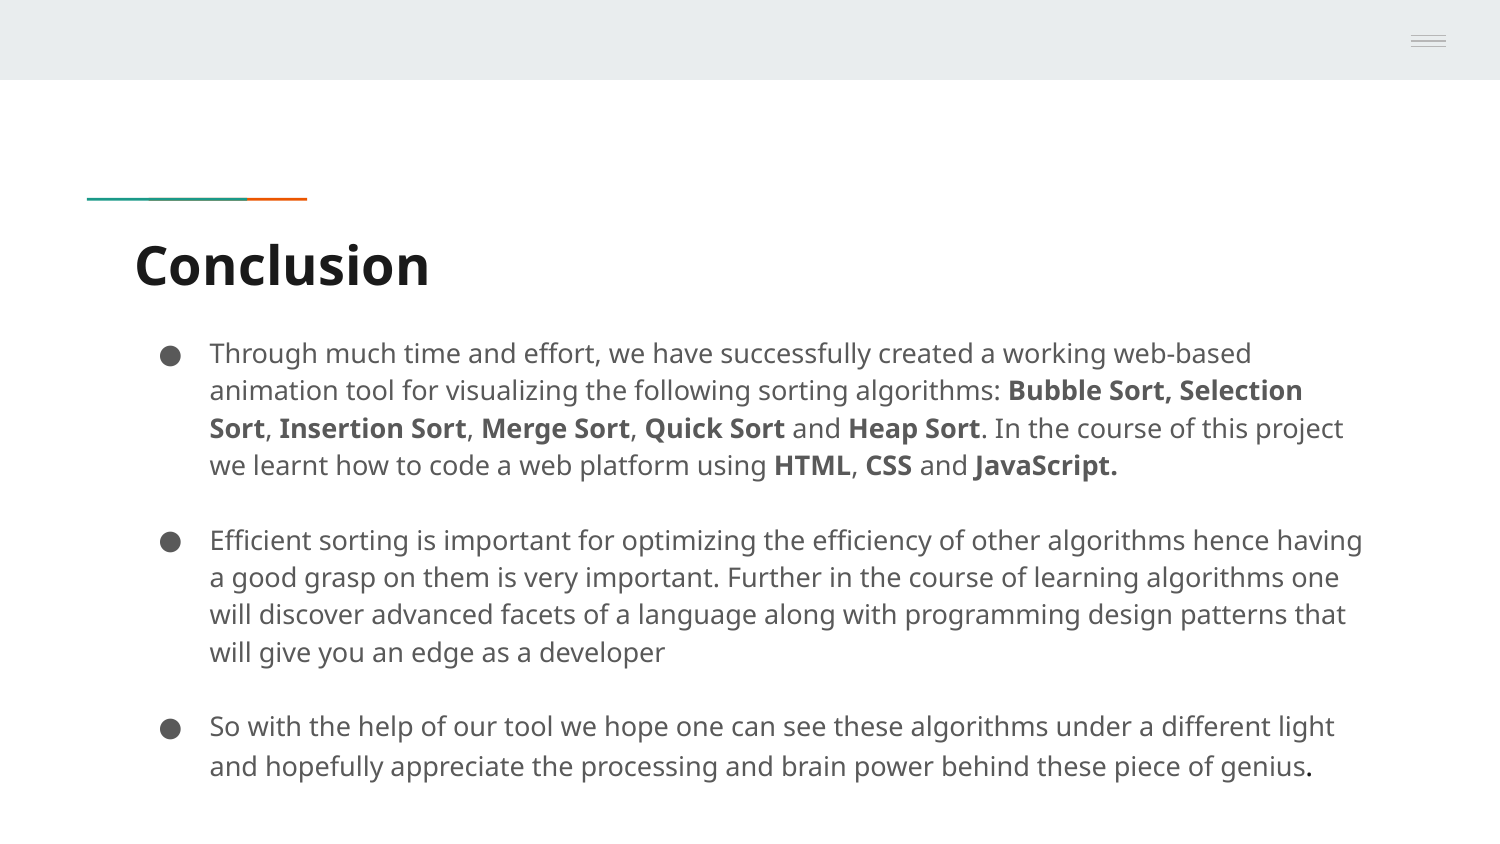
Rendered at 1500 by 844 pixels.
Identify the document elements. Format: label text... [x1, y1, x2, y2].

list Through much time and effort, we have successfully created a working web-based animation tool for visualizing the following sorting algorithms: Bubble Sort, Selection Sort, Insertion Sort, Merge Sort, Quick Sort and Heap Sort. In the course of this project we learnt how to code a web platform using HTML, CSS and JavaScript. Efficient sorting is important for optimizing the efficiency of other algorithms hence having a good grasp on them is very important. Further in the course of learning algorithms one will discover advanced facets of a language along with programming design patterns that will give you an edge as a developer So with the help of our tool we hope one can see these algorithms under a different light and hopefully appreciate the processing and brain power behind these piece of genius. [119, 316, 1381, 811]
title Conclusion [119, 216, 1381, 305]
